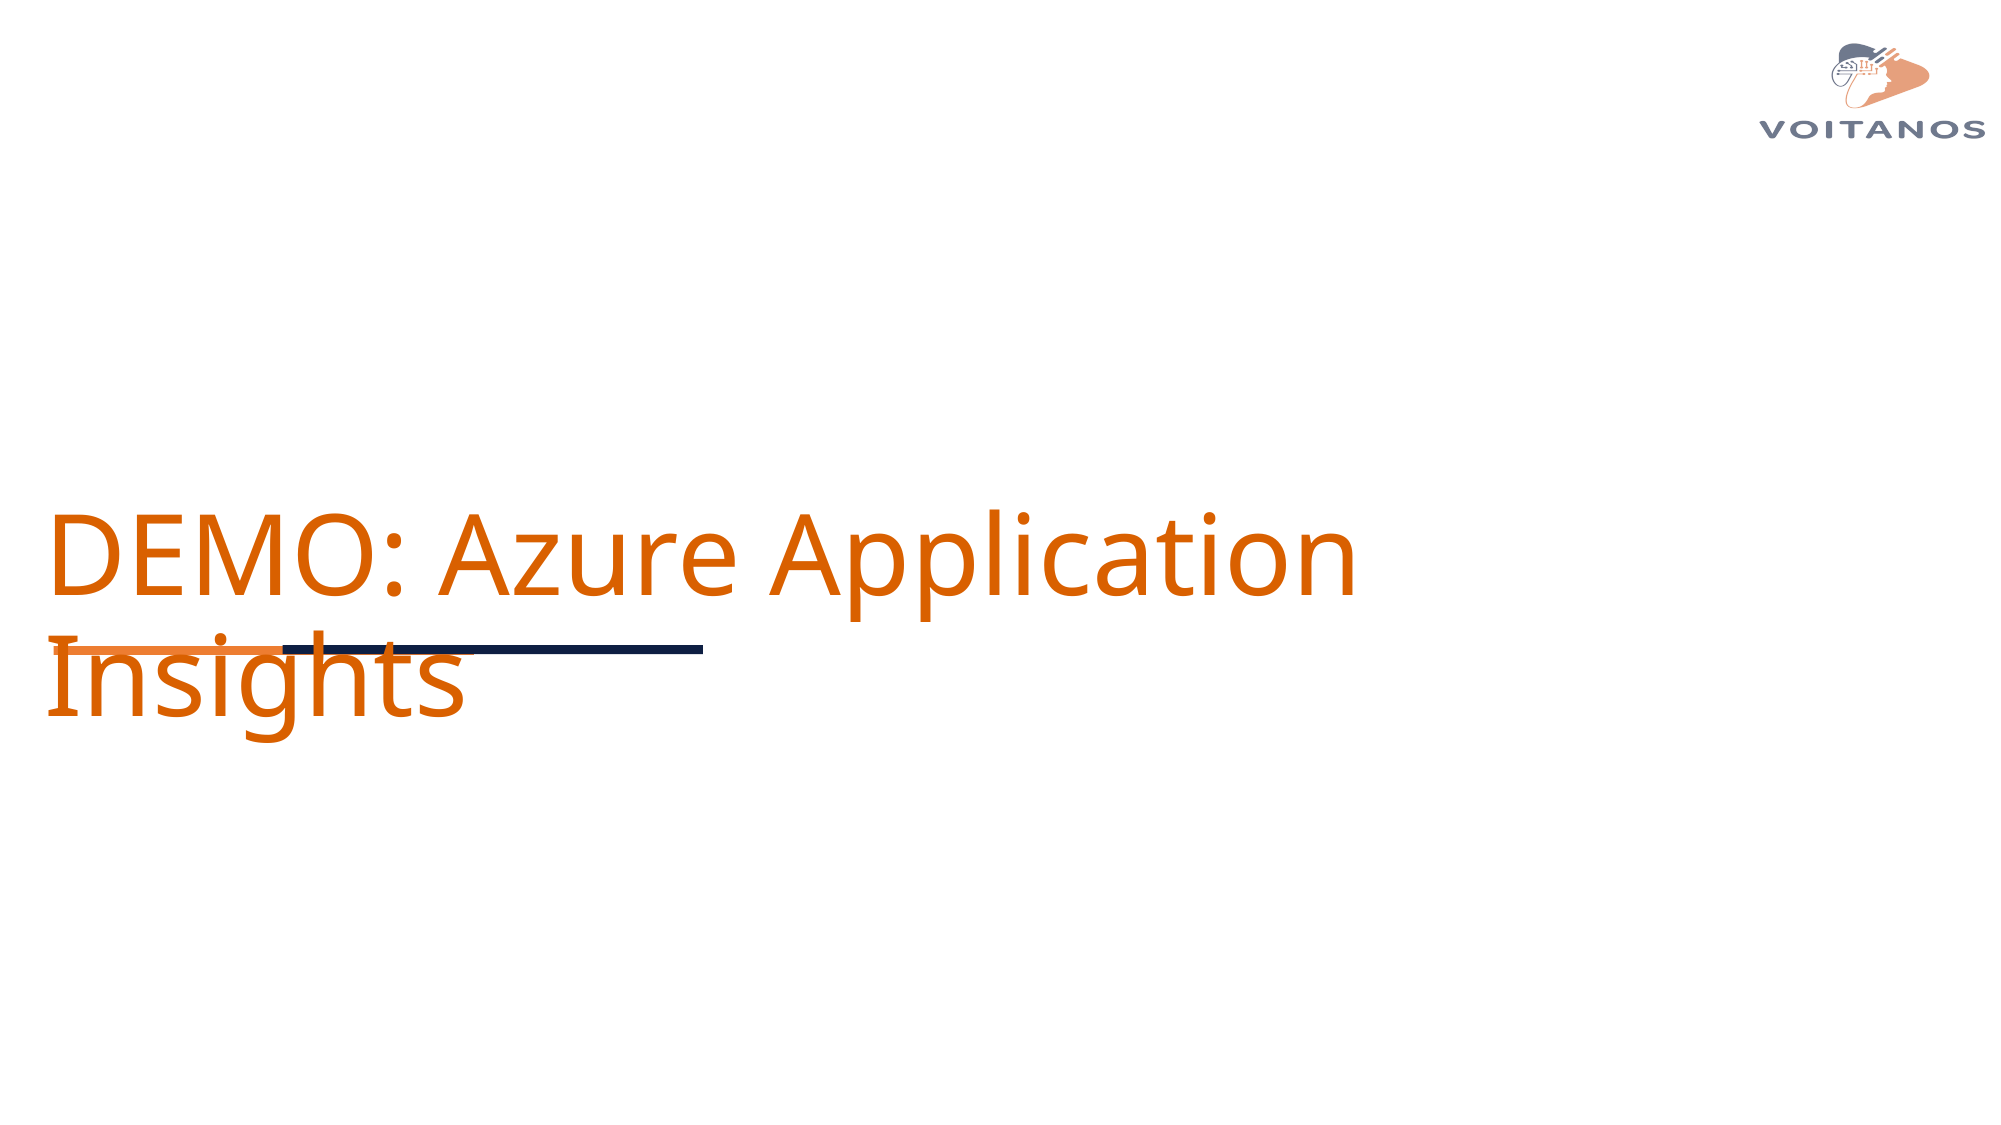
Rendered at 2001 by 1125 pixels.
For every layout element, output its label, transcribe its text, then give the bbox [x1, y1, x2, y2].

list DEMO: Azure Application Insights [29, 490, 1731, 752]
